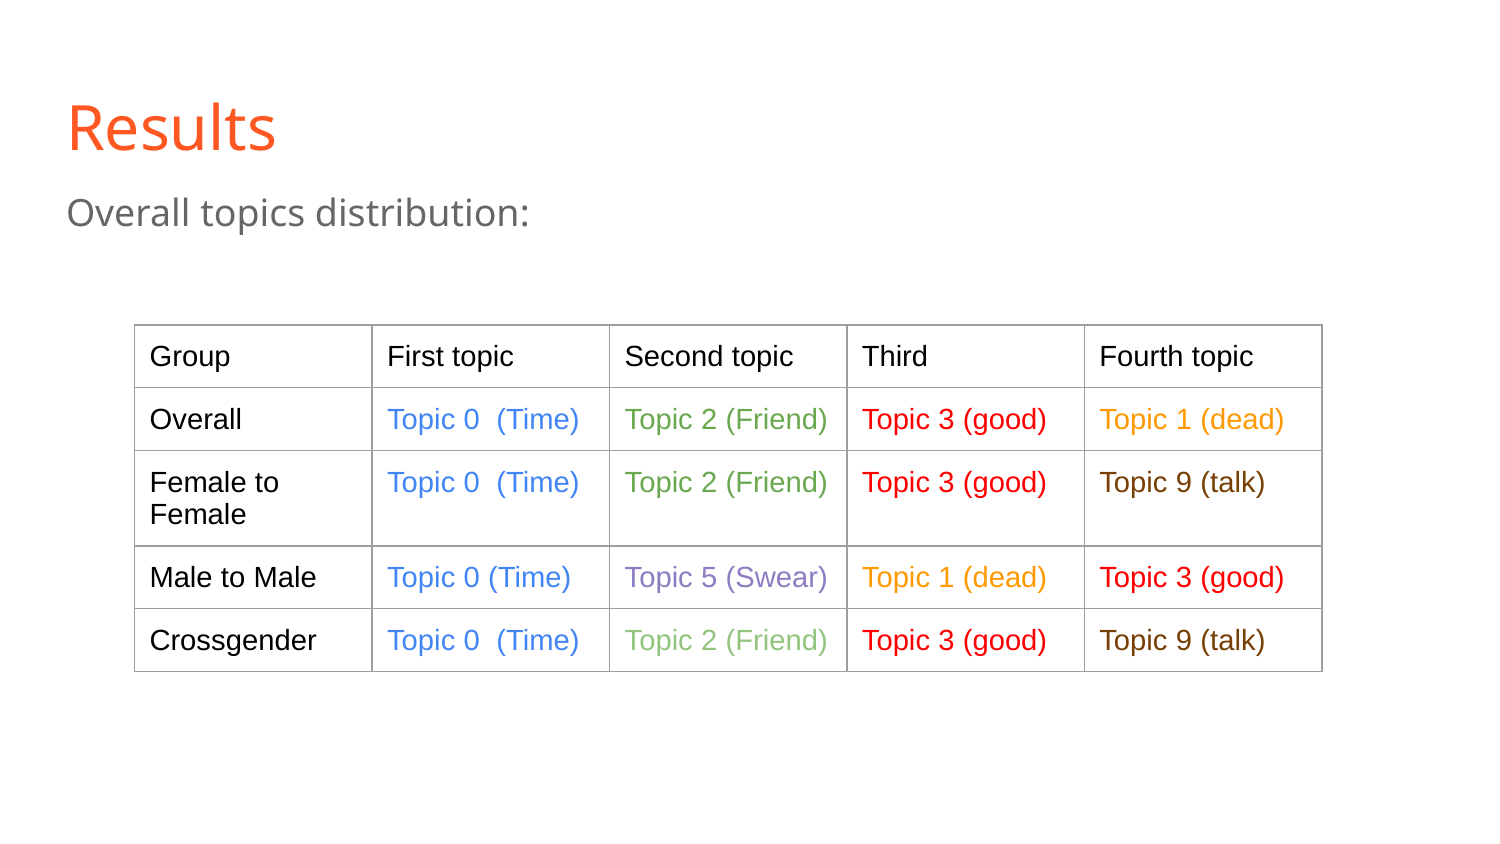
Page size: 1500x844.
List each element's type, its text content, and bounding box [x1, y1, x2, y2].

table_cell Topic 2 (Friend) [610, 609, 846, 671]
table_cell Topic 3 (good) [848, 388, 1084, 450]
table_cell Topic 0 (Time) [373, 547, 609, 608]
table_cell Female to Female [135, 451, 371, 545]
table_header Third [848, 326, 1084, 387]
table_cell Male to Male [135, 547, 371, 608]
table_cell Topic 9 (talk) [1085, 451, 1321, 545]
table_header Second topic [610, 326, 846, 387]
table_cell Topic 3 (good) [848, 609, 1084, 671]
table_header Group [135, 326, 371, 387]
table_cell Crossgender [135, 609, 371, 671]
table_cell Topic 2 (Friend) [610, 451, 846, 545]
table_cell Topic 2 (Friend) [610, 388, 846, 450]
table_cell Topic 9 (talk) [1085, 609, 1321, 671]
table_cell Topic 3 (good) [848, 451, 1084, 545]
table_cell Topic 0 (Time) [373, 451, 609, 545]
table_header Fourth topic [1085, 326, 1321, 387]
table_cell Topic 1 (dead) [848, 547, 1084, 608]
table_cell Overall [135, 388, 371, 450]
table_header First topic [373, 326, 609, 387]
table_cell Topic 0 (Time) [373, 388, 609, 450]
table_cell Topic 1 (dead) [1085, 388, 1321, 450]
table_cell Topic 3 (good) [1085, 547, 1321, 608]
list Overall topics distribution: [51, 166, 584, 750]
table_cell Topic 0 (Time) [373, 609, 609, 671]
table_cell Topic 5 (Swear) [610, 547, 846, 608]
title Results [51, 72, 1449, 167]
